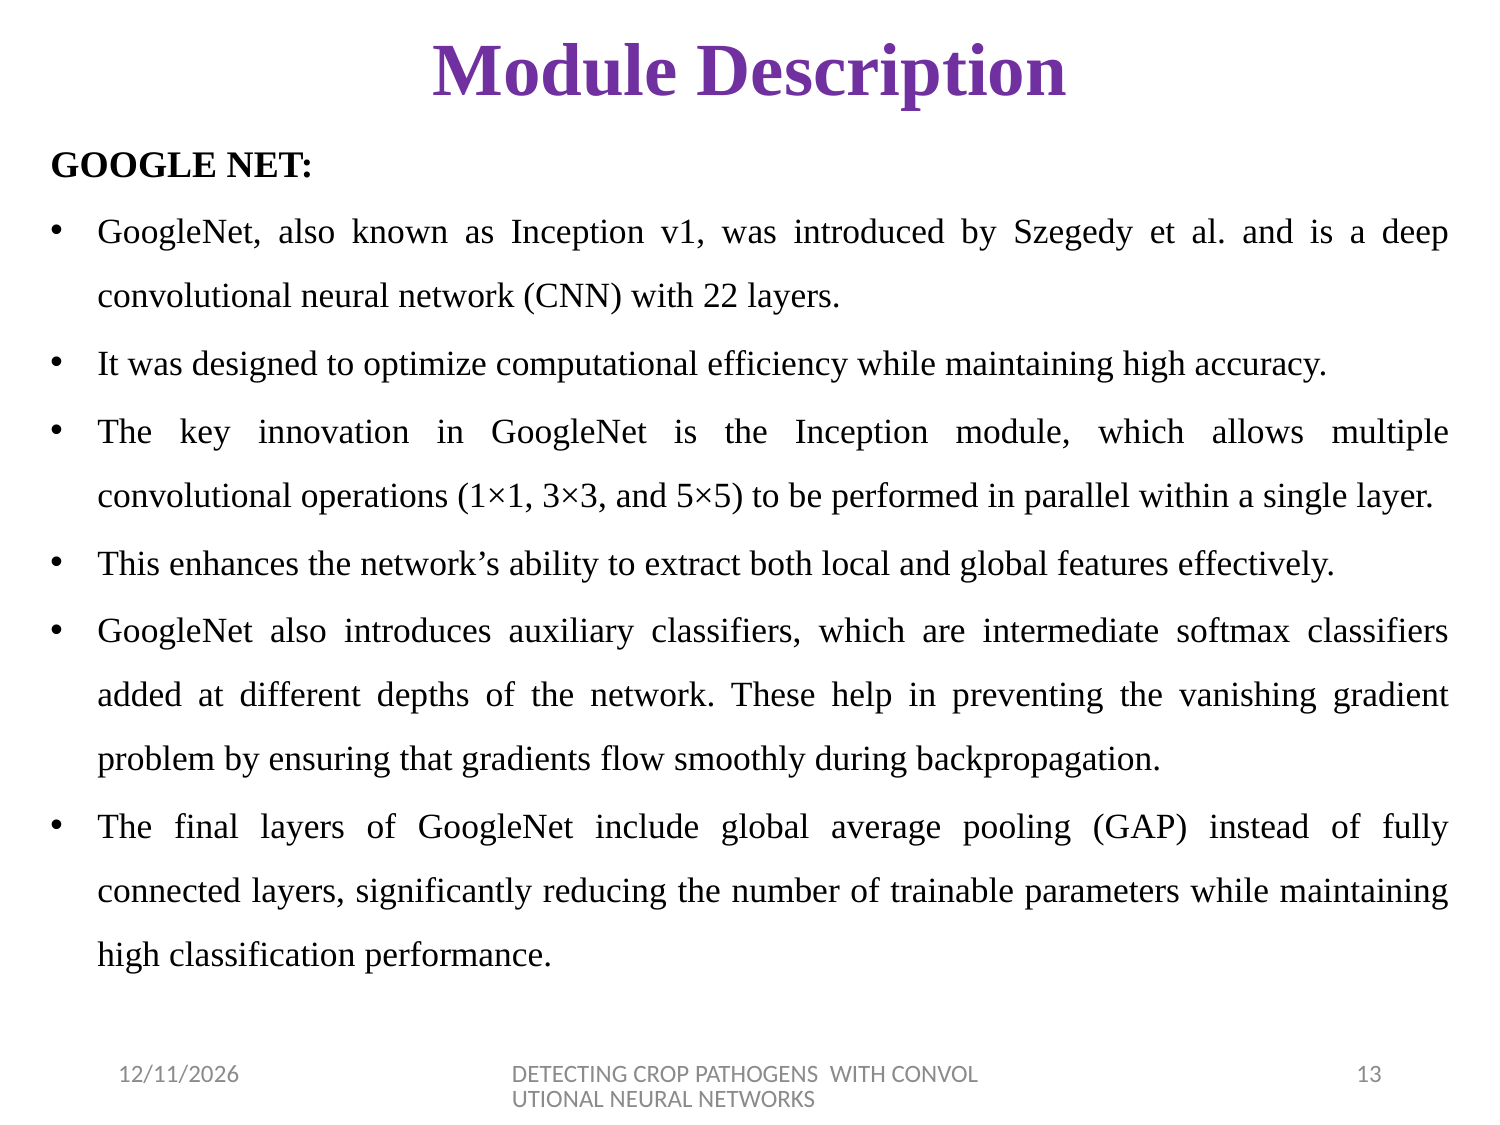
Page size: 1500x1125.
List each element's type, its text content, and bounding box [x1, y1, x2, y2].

slide_number 13 [1059, 1042, 1397, 1103]
footer DETECTING CROP PATHOGENS WITH CONVOLUTIONAL NEURAL NETWORKS [496, 1042, 1004, 1103]
text_box GOOGLE NET: GoogleNet, also known as Inception v1, was introduced by Szegedy et al. and is a deep convolutional neural network (CNN) with 22 layers. It was designed to optimize computational efficiency while maintaining high accuracy. The key innovation in GoogleNet is the Inception module, which allows multiple convolutional operations (1×1, 3×3, and 5×5) to be performed in parallel within a single layer. This enhances the network’s ability to extract both local and global features effectively. GoogleNet also introduces auxiliary classifiers, which are intermediate softmax classifiers added at different depths of the network. These help in preventing the vanishing gradient problem by ensuring that gradients flow smoothly during backpropagation. The final layers of GoogleNet include global average pooling (GAP) instead of fully connected layers, significantly reducing the number of trainable parameters while maintaining high classification performance. [35, 109, 1465, 981]
title Module Description [103, 27, 1397, 109]
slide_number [103, 1042, 441, 1103]
